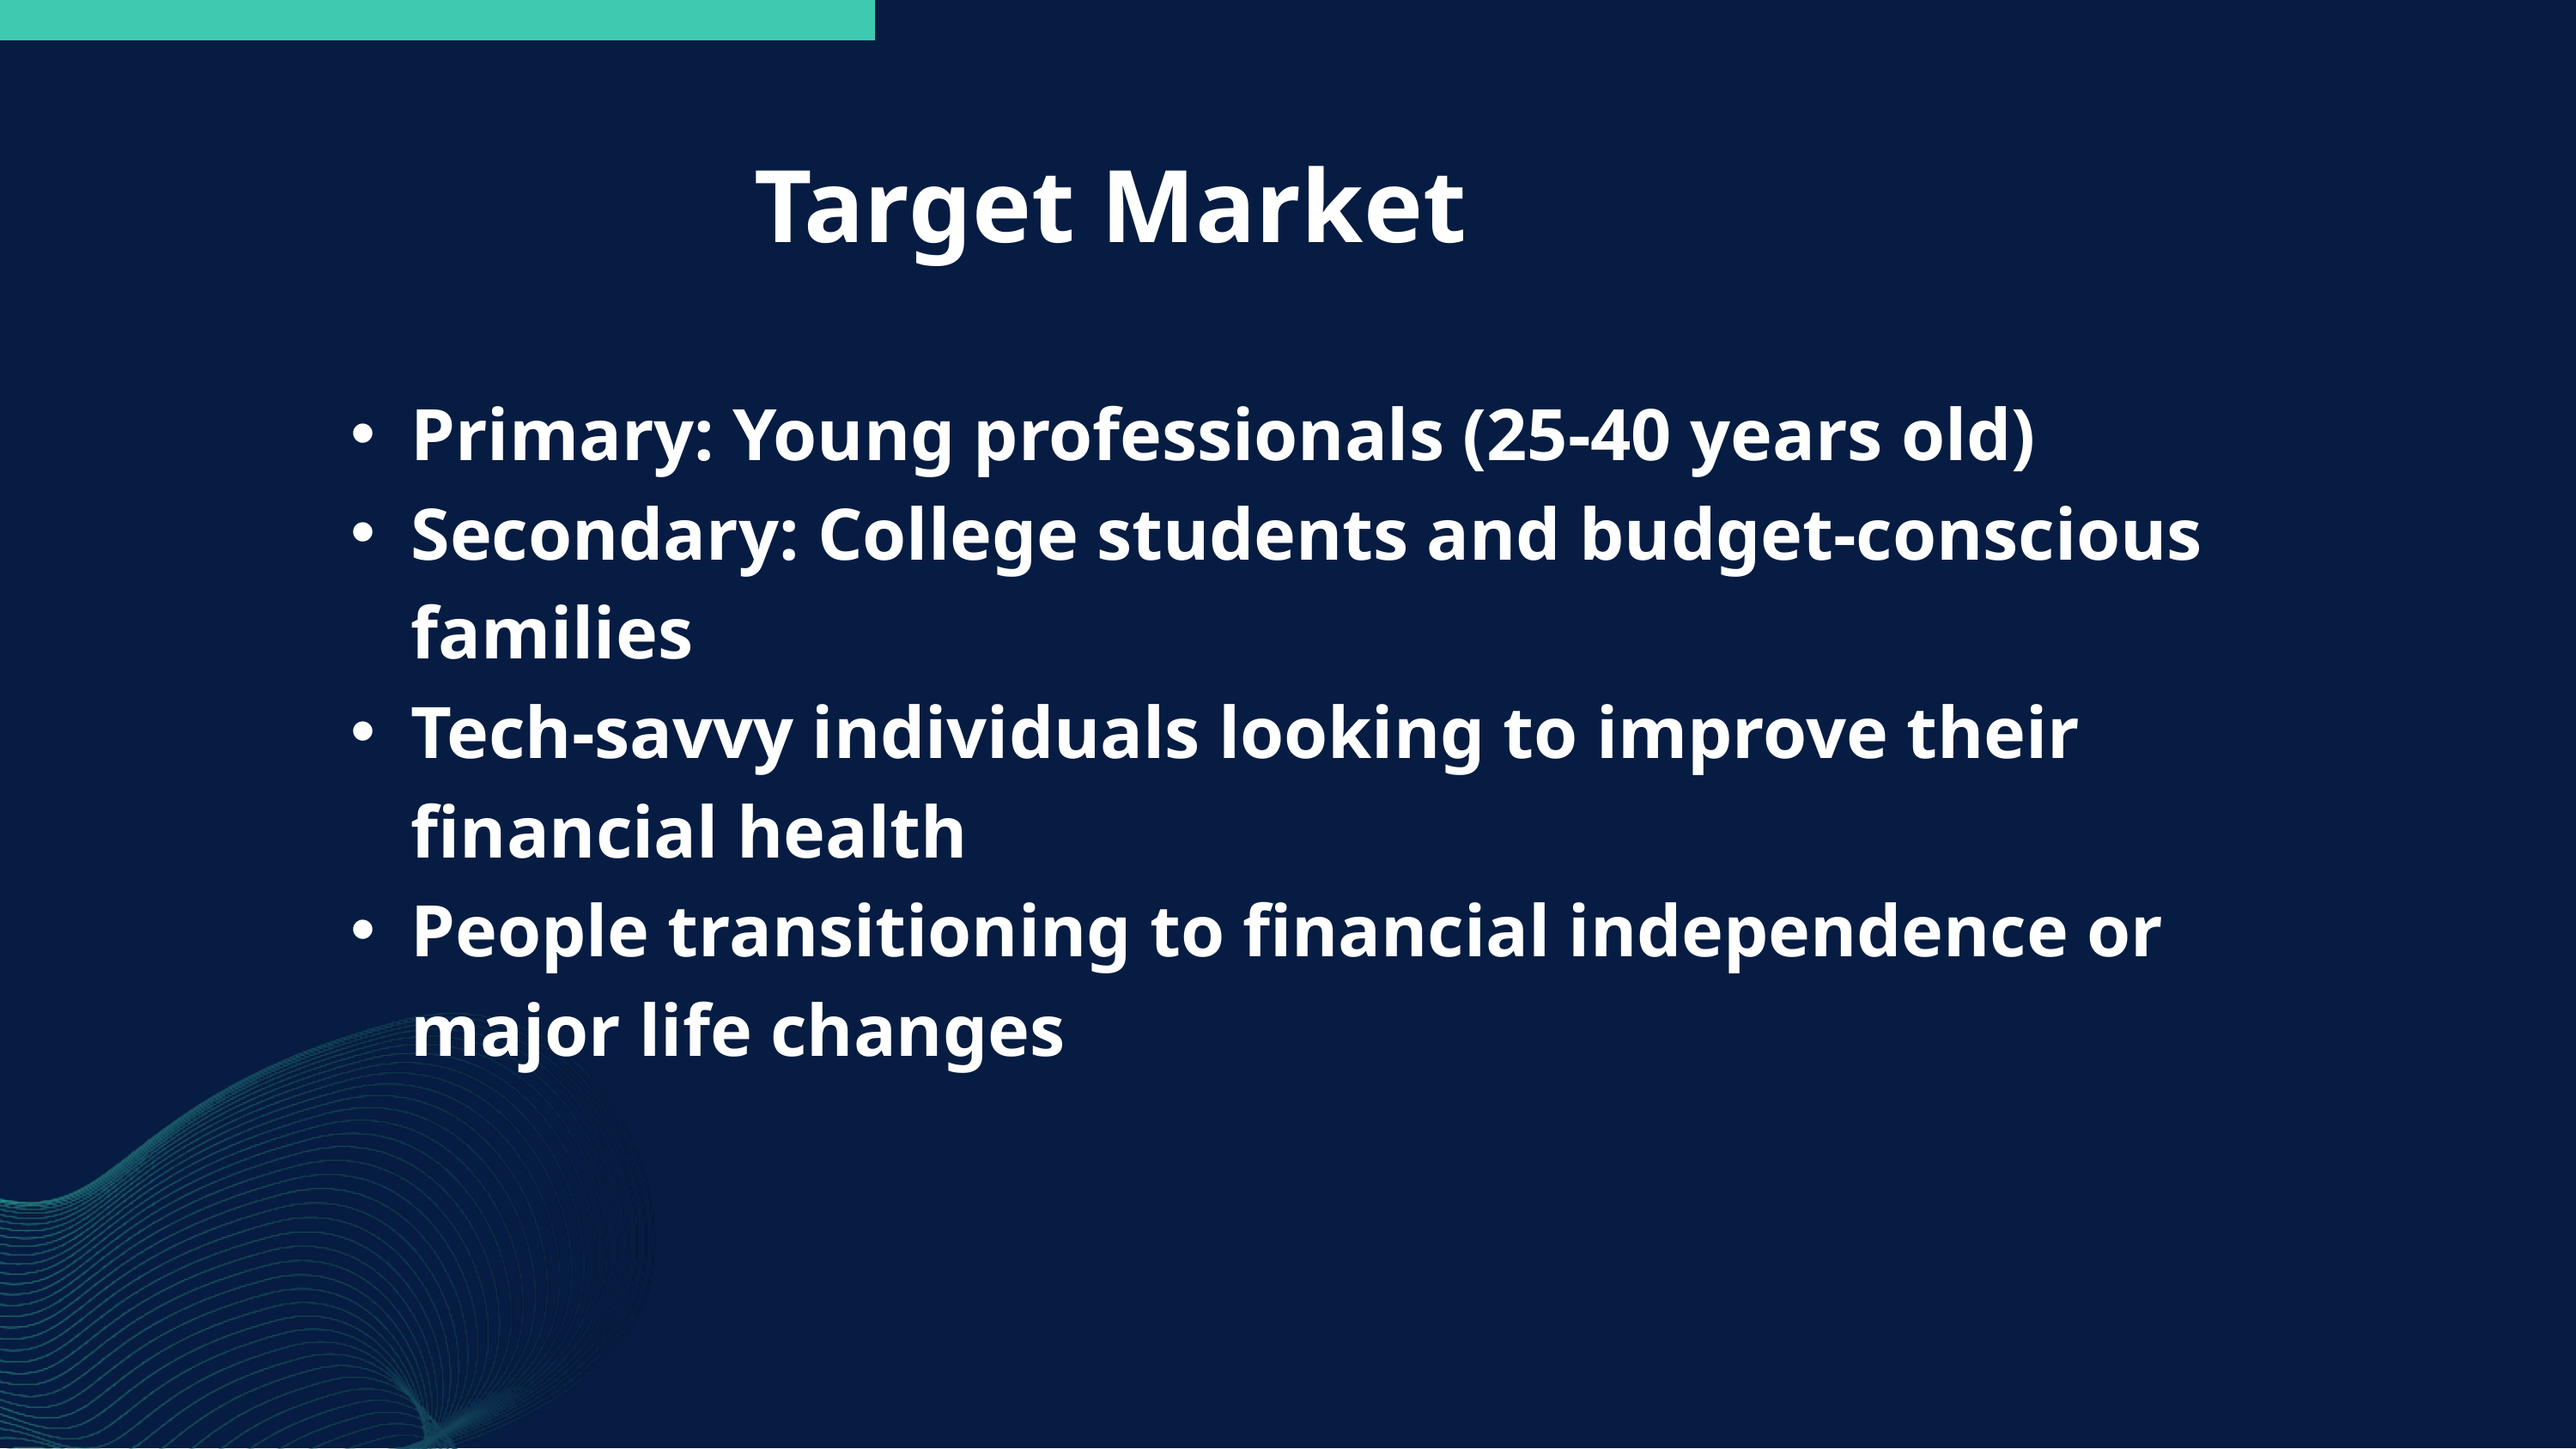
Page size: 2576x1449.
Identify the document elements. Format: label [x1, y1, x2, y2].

text_box [0, 0, 2576, 1449]
text_box [0, 0, 876, 41]
